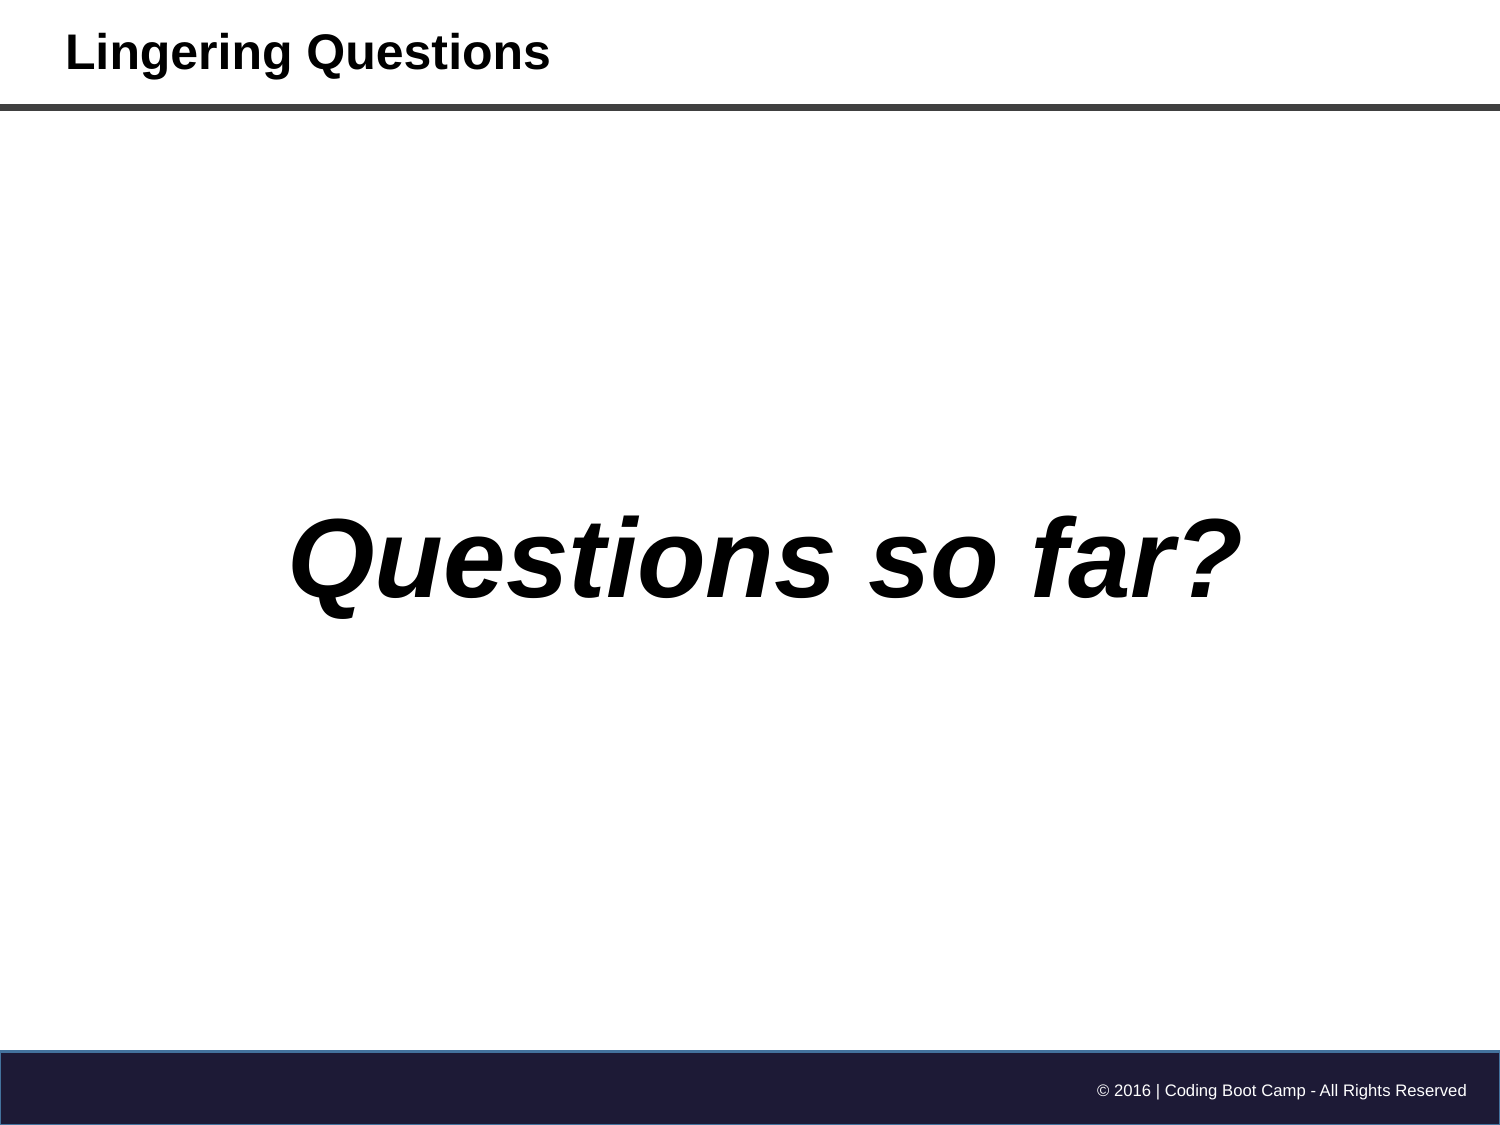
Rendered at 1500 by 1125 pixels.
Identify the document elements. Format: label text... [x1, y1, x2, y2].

title Lingering Questions [50, 0, 948, 108]
text_box Questions so far? [235, 462, 1296, 643]
